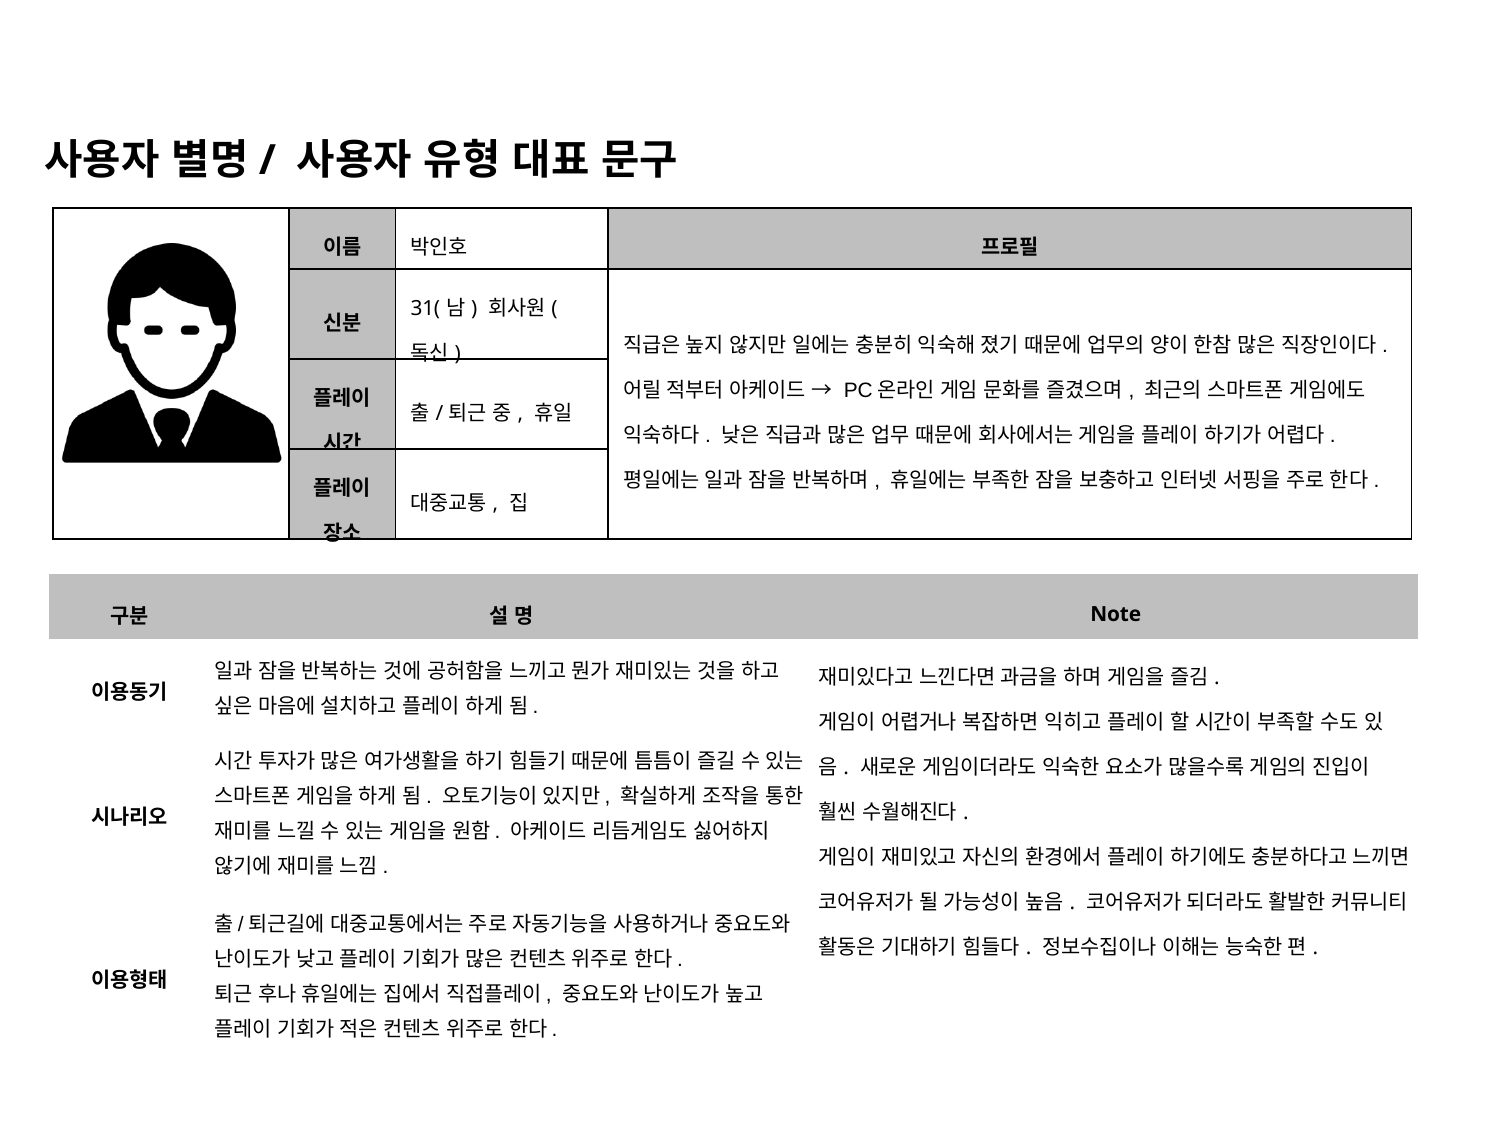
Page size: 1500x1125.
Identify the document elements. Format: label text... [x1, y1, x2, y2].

picture [58, 243, 284, 465]
table_header 이름 [290, 209, 395, 268]
table_cell 이용형태 [49, 889, 210, 1052]
table_header 구분 [49, 574, 210, 639]
table_cell 이용동기 [49, 639, 210, 727]
table_header [54, 470, 288, 538]
table_header 박인호 [396, 209, 607, 268]
table_cell 플레이 장소 [290, 450, 395, 538]
table_cell 플레이 시간 [290, 360, 395, 448]
table_header 프로필 [609, 209, 1411, 268]
table_cell 대중교통, 집 [396, 450, 607, 538]
table_cell 31(남) 회사원(독신) [396, 270, 607, 358]
table_cell 직급은 높지 않지만 일에는 충분히 익숙해 졌기 때문에 업무의 양이 한참 많은 직장인이다. 어릴 적부터 아케이드 → PC온라인 게임 문화를 즐겼으며, 최근의 스마트폰 게임에도 익숙하다. 낮은 직급과 많은 업무 때문에 회사에서는 게임을 플레이 하기가 어렵다. 평일에는 일과 잠을 반복하며, 휴일에는 부족한 잠을 보충하고 인터넷 서핑을 주로 한다. [609, 270, 1411, 538]
table_cell 출/퇴근 중, 휴일 [396, 360, 607, 448]
table_cell 일과 잠을 반복하는 것에 공허함을 느끼고 뭔가 재미있는 것을 하고 싶은 마음에 설치하고 플레이 하게 됨. [210, 639, 814, 727]
table_cell 재미있다고 느낀다면 과금을 하며 게임을 즐김. 게임이 어렵거나 복잡하면 익히고 플레이 할 시간이 부족할 수도 있음. 새로운 게임이더라도 익숙한 요소가 많을수록 게임의 진입이 훨씬 수월해진다. 게임이 재미있고 자신의 환경에서 플레이 하기에도 충분하다고 느끼면 코어유저가 될 가능성이 높음. 코어유저가 되더라도 활발한 커뮤니티 활동은 기대하기 힘들다. 정보수집이나 이해는 능숙한 편. [814, 639, 1418, 1052]
table_cell 시간 투자가 많은 여가생활을 하기 힘들기 때문에 틈틈이 즐길 수 있는 스마트폰 게임을 하게 됨. 오토기능이 있지만, 확실하게 조작을 통한 재미를 느낄 수 있는 게임을 원함. 아케이드 리듬게임도 싫어하지 않기에 재미를 느낌. [210, 727, 814, 889]
table_cell 시나리오 [49, 727, 210, 889]
table_header 설 명 [210, 574, 814, 639]
table_cell 출/퇴근길에 대중교통에서는 주로 자동기능을 사용하거나 중요도와 난이도가 낮고 플레이 기회가 많은 컨텐츠 위주로 한다. 퇴근 후나 휴일에는 집에서 직접플레이, 중요도와 난이도가 높고 플레이 기회가 적은 컨텐츠 위주로 한다. [210, 889, 814, 1052]
table_cell 신분 [290, 270, 395, 358]
text_box 사용자 별명/ 사용자 유형 대표 문구 [29, 125, 1235, 191]
table_header [54, 209, 288, 245]
table_header Note [814, 574, 1418, 639]
